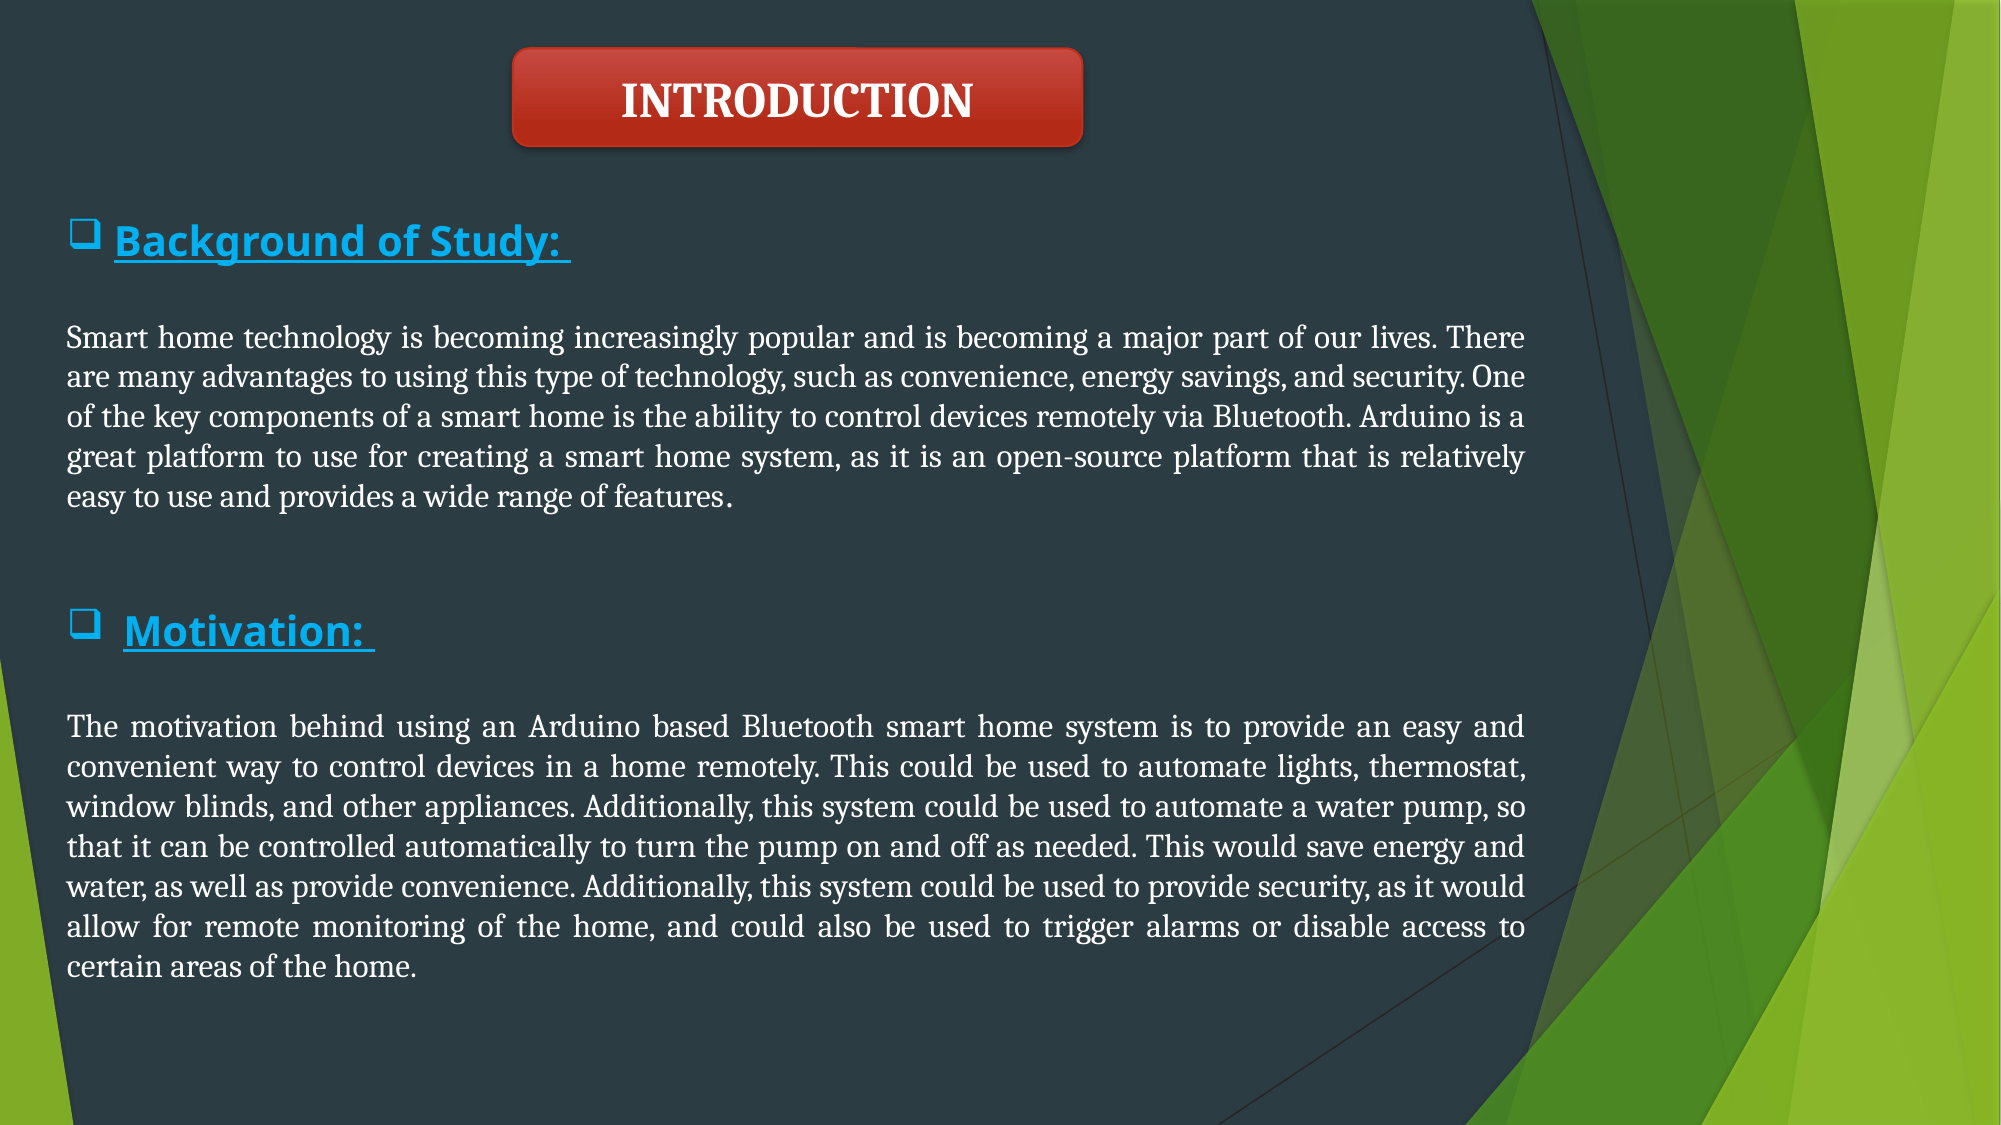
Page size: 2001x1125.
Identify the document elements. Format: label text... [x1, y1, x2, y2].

text_box Background of Study: Smart home technology is becoming increasingly popular and is becoming a major part of our lives. There are many advantages to using this type of technology, such as convenience, energy savings, and security. One of the key components of a smart home is the ability to control devices remotely via Bluetooth. Arduino is a great platform to use for creating a smart home system, as it is an open-source platform that is relatively easy to use and provides a wide range of features. Motivation: The motivation behind using an Arduino based Bluetooth smart home system is to provide an easy and convenient way to control devices in a home remotely. This could be used to automate lights, thermostat, window blinds, and other appliances. Additionally, this system could be used to automate a water pump, so that it can be controlled automatically to turn the pump on and off as needed. This would save energy and water, as well as provide convenience. Additionally, this system could be used to provide security, as it would allow for remote monitoring of the home, and could also be used to trigger alarms or disable access to certain areas of the home. [52, 207, 1544, 992]
text_box INTRODUCTION [511, 47, 1084, 148]
